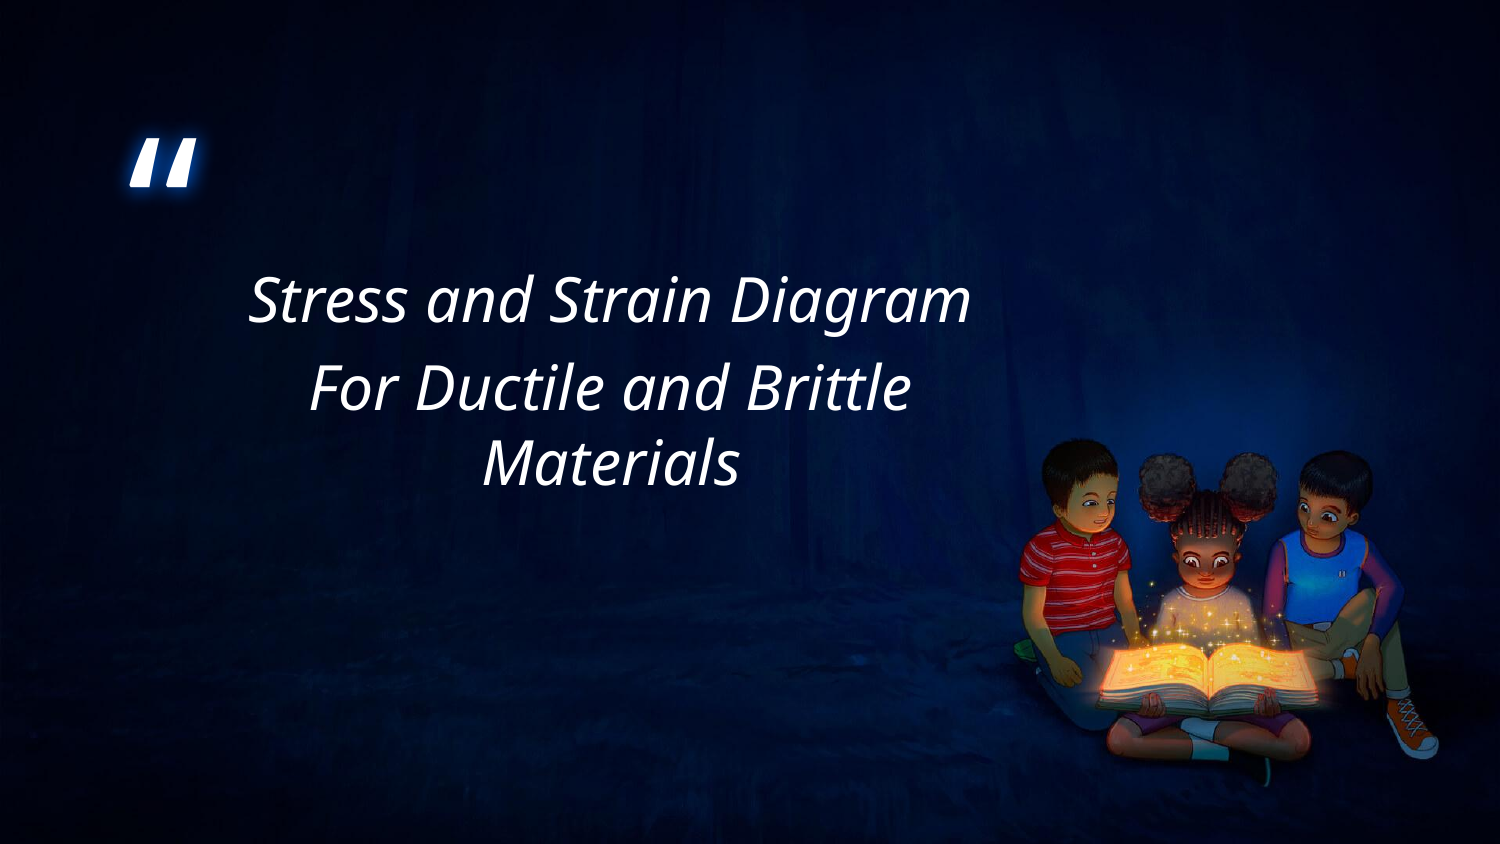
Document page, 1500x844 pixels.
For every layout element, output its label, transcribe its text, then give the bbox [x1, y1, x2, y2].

list Stress and Strain Diagram For Ductile and Brittle Materials [209, 260, 1007, 591]
picture [0, 0, 1500, 844]
